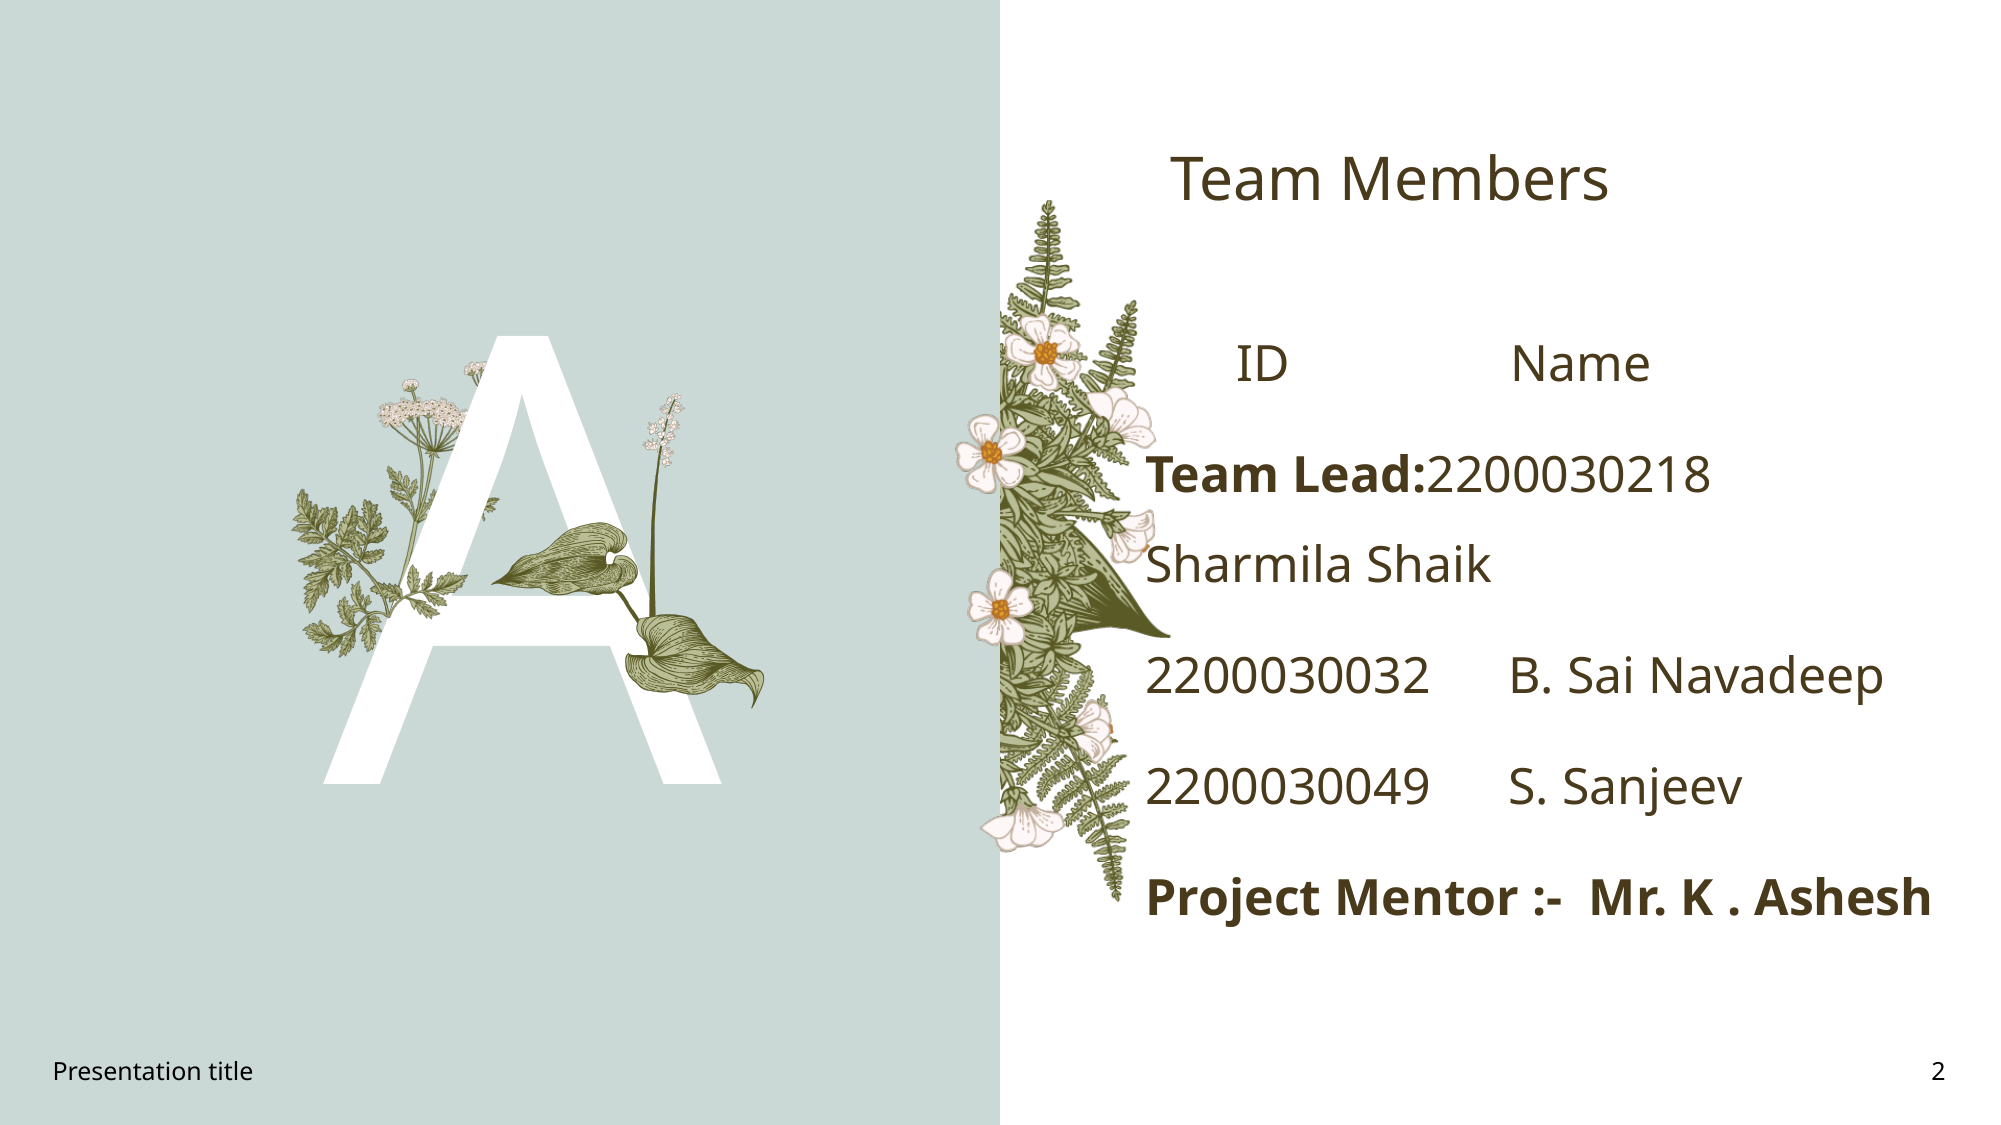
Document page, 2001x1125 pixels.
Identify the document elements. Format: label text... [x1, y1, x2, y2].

footer Presentation title [37, 1042, 713, 1103]
title Team Members [1155, 140, 1925, 294]
picture [947, 190, 1155, 912]
picture [258, 384, 776, 718]
slide_number 2 [1510, 1042, 1961, 1103]
list ID Name Team Lead:2200030218 Sharmila Shaik 2200030032 B. Sai Navadeep 2200030049 S. Sanjeev Project Mentor :- Mr. K . Ashesh [1130, 294, 1963, 1067]
list A [201, 233, 845, 930]
